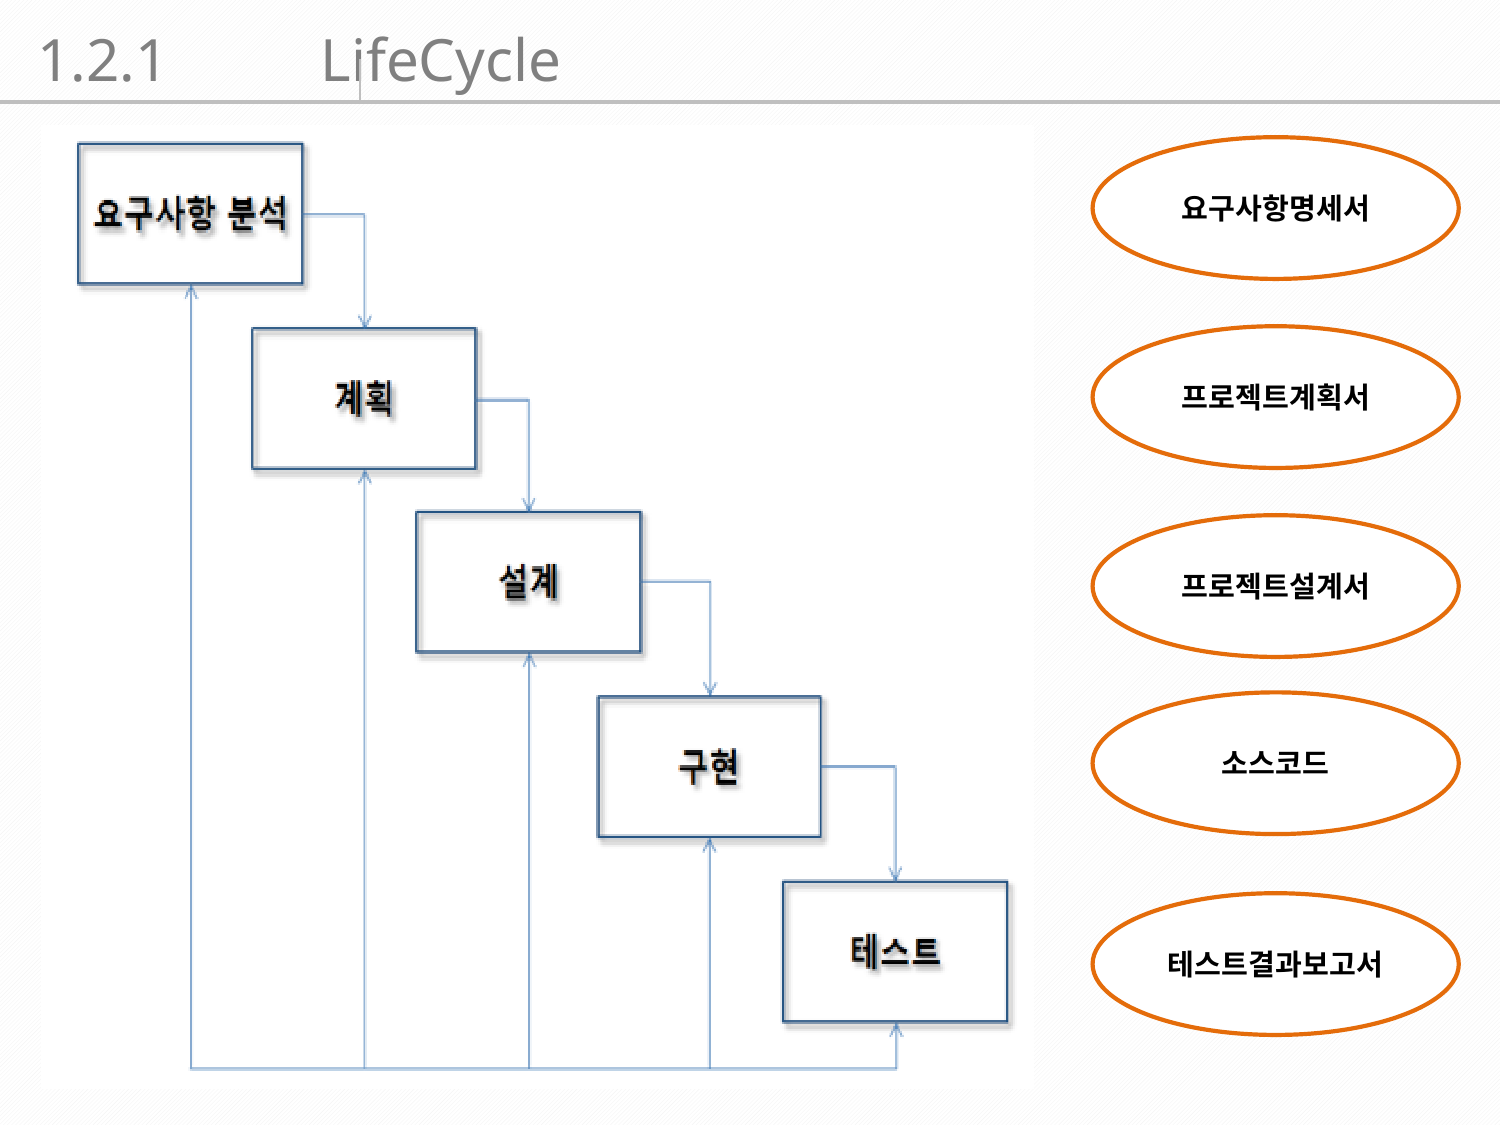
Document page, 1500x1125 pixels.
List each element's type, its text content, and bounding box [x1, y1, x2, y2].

text_box 테스트결과보고서 [1090, 891, 1461, 1038]
text_box 프로젝트설계서 [1090, 513, 1461, 660]
text_box 요구사항명세서 [1090, 135, 1461, 282]
text_box 소스코드 [1090, 690, 1461, 837]
text_box 프로젝트계획서 [1090, 324, 1461, 471]
text_box 1.2.1 LifeCycle [0, 16, 1164, 100]
picture [40, 125, 1034, 1090]
